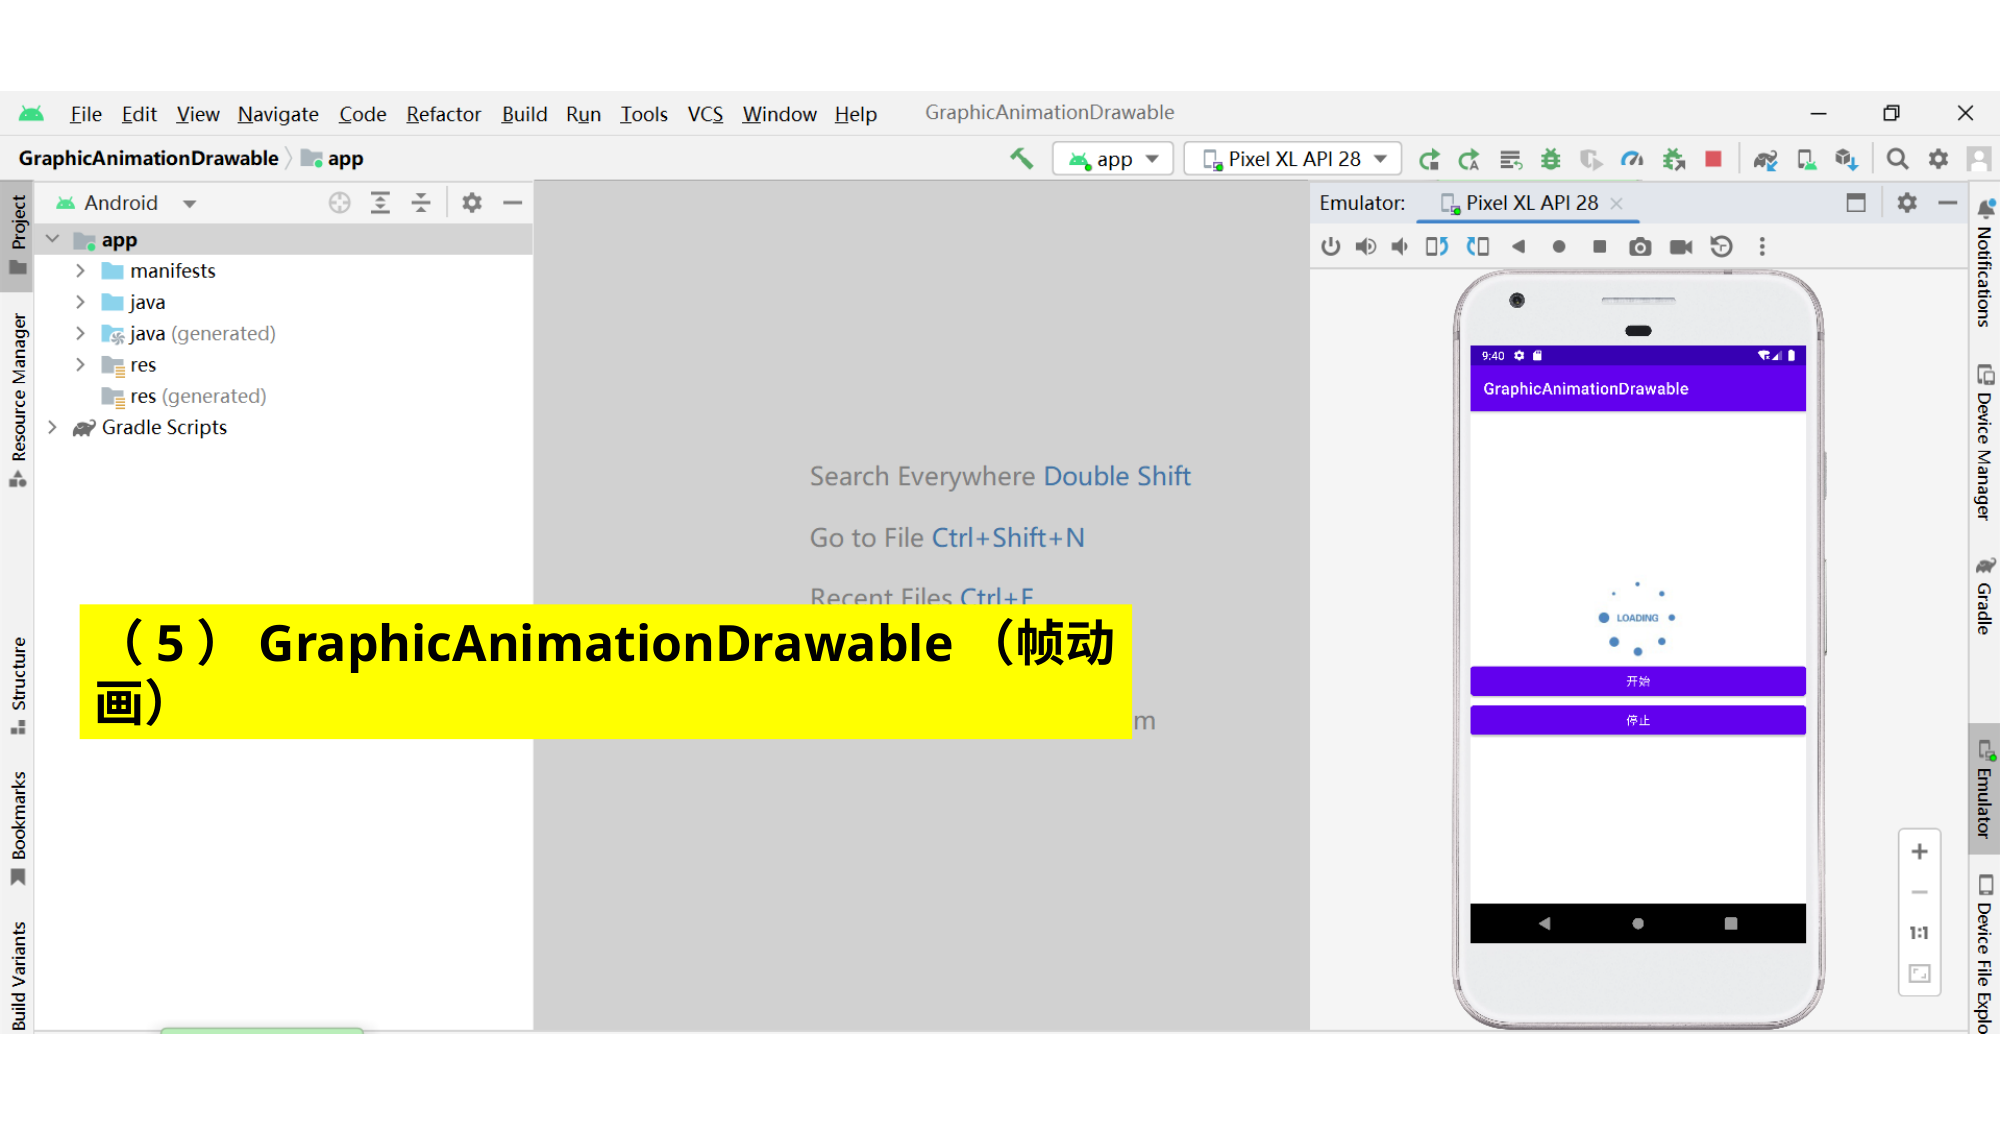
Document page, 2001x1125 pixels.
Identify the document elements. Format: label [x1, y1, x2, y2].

picture [0, 91, 2000, 1034]
